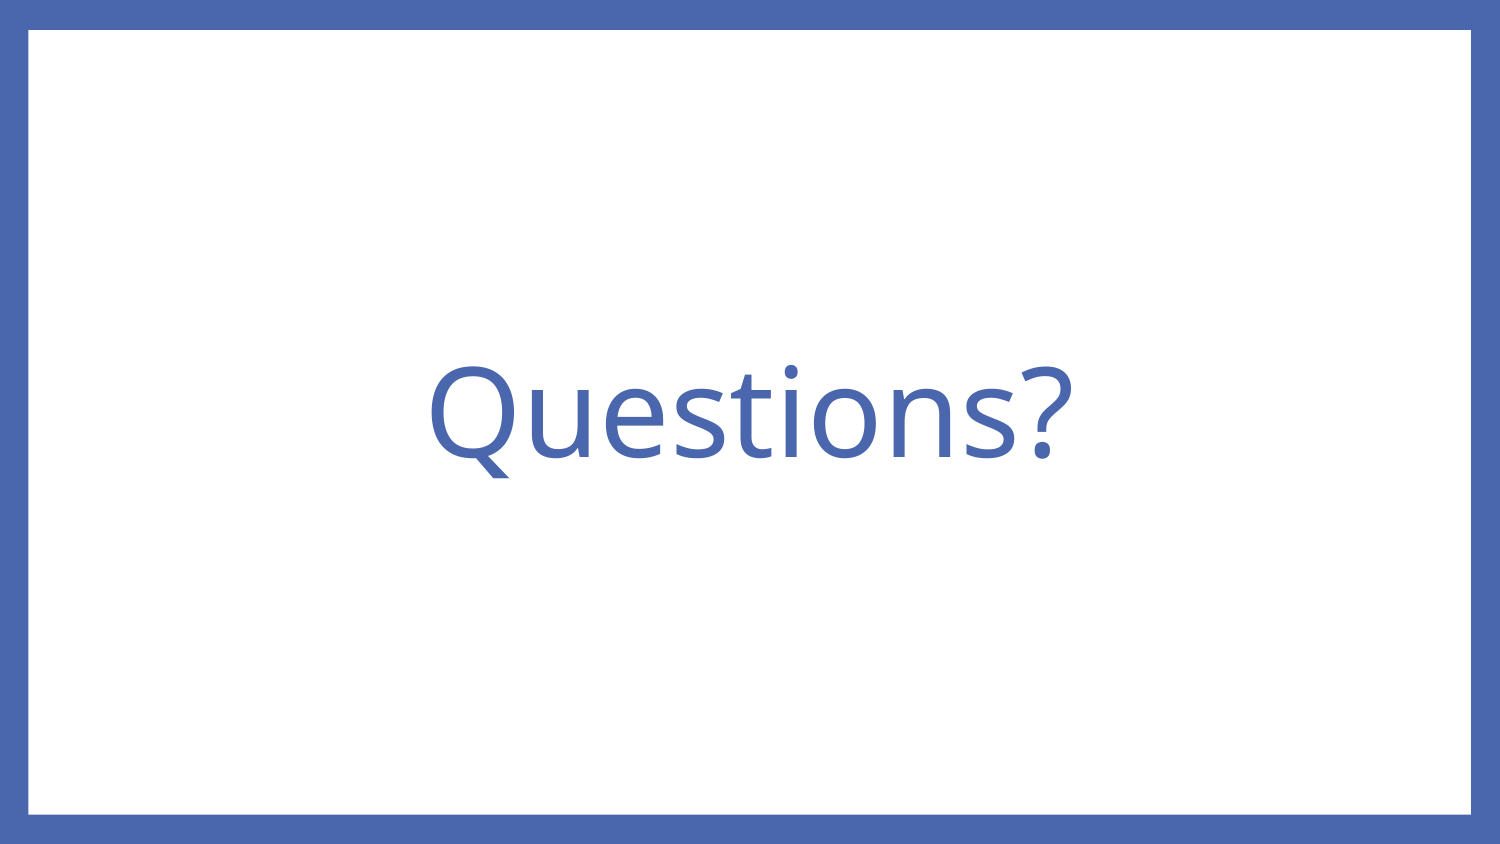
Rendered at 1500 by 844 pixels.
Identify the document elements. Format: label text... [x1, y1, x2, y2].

title Questions? [385, 335, 1115, 509]
